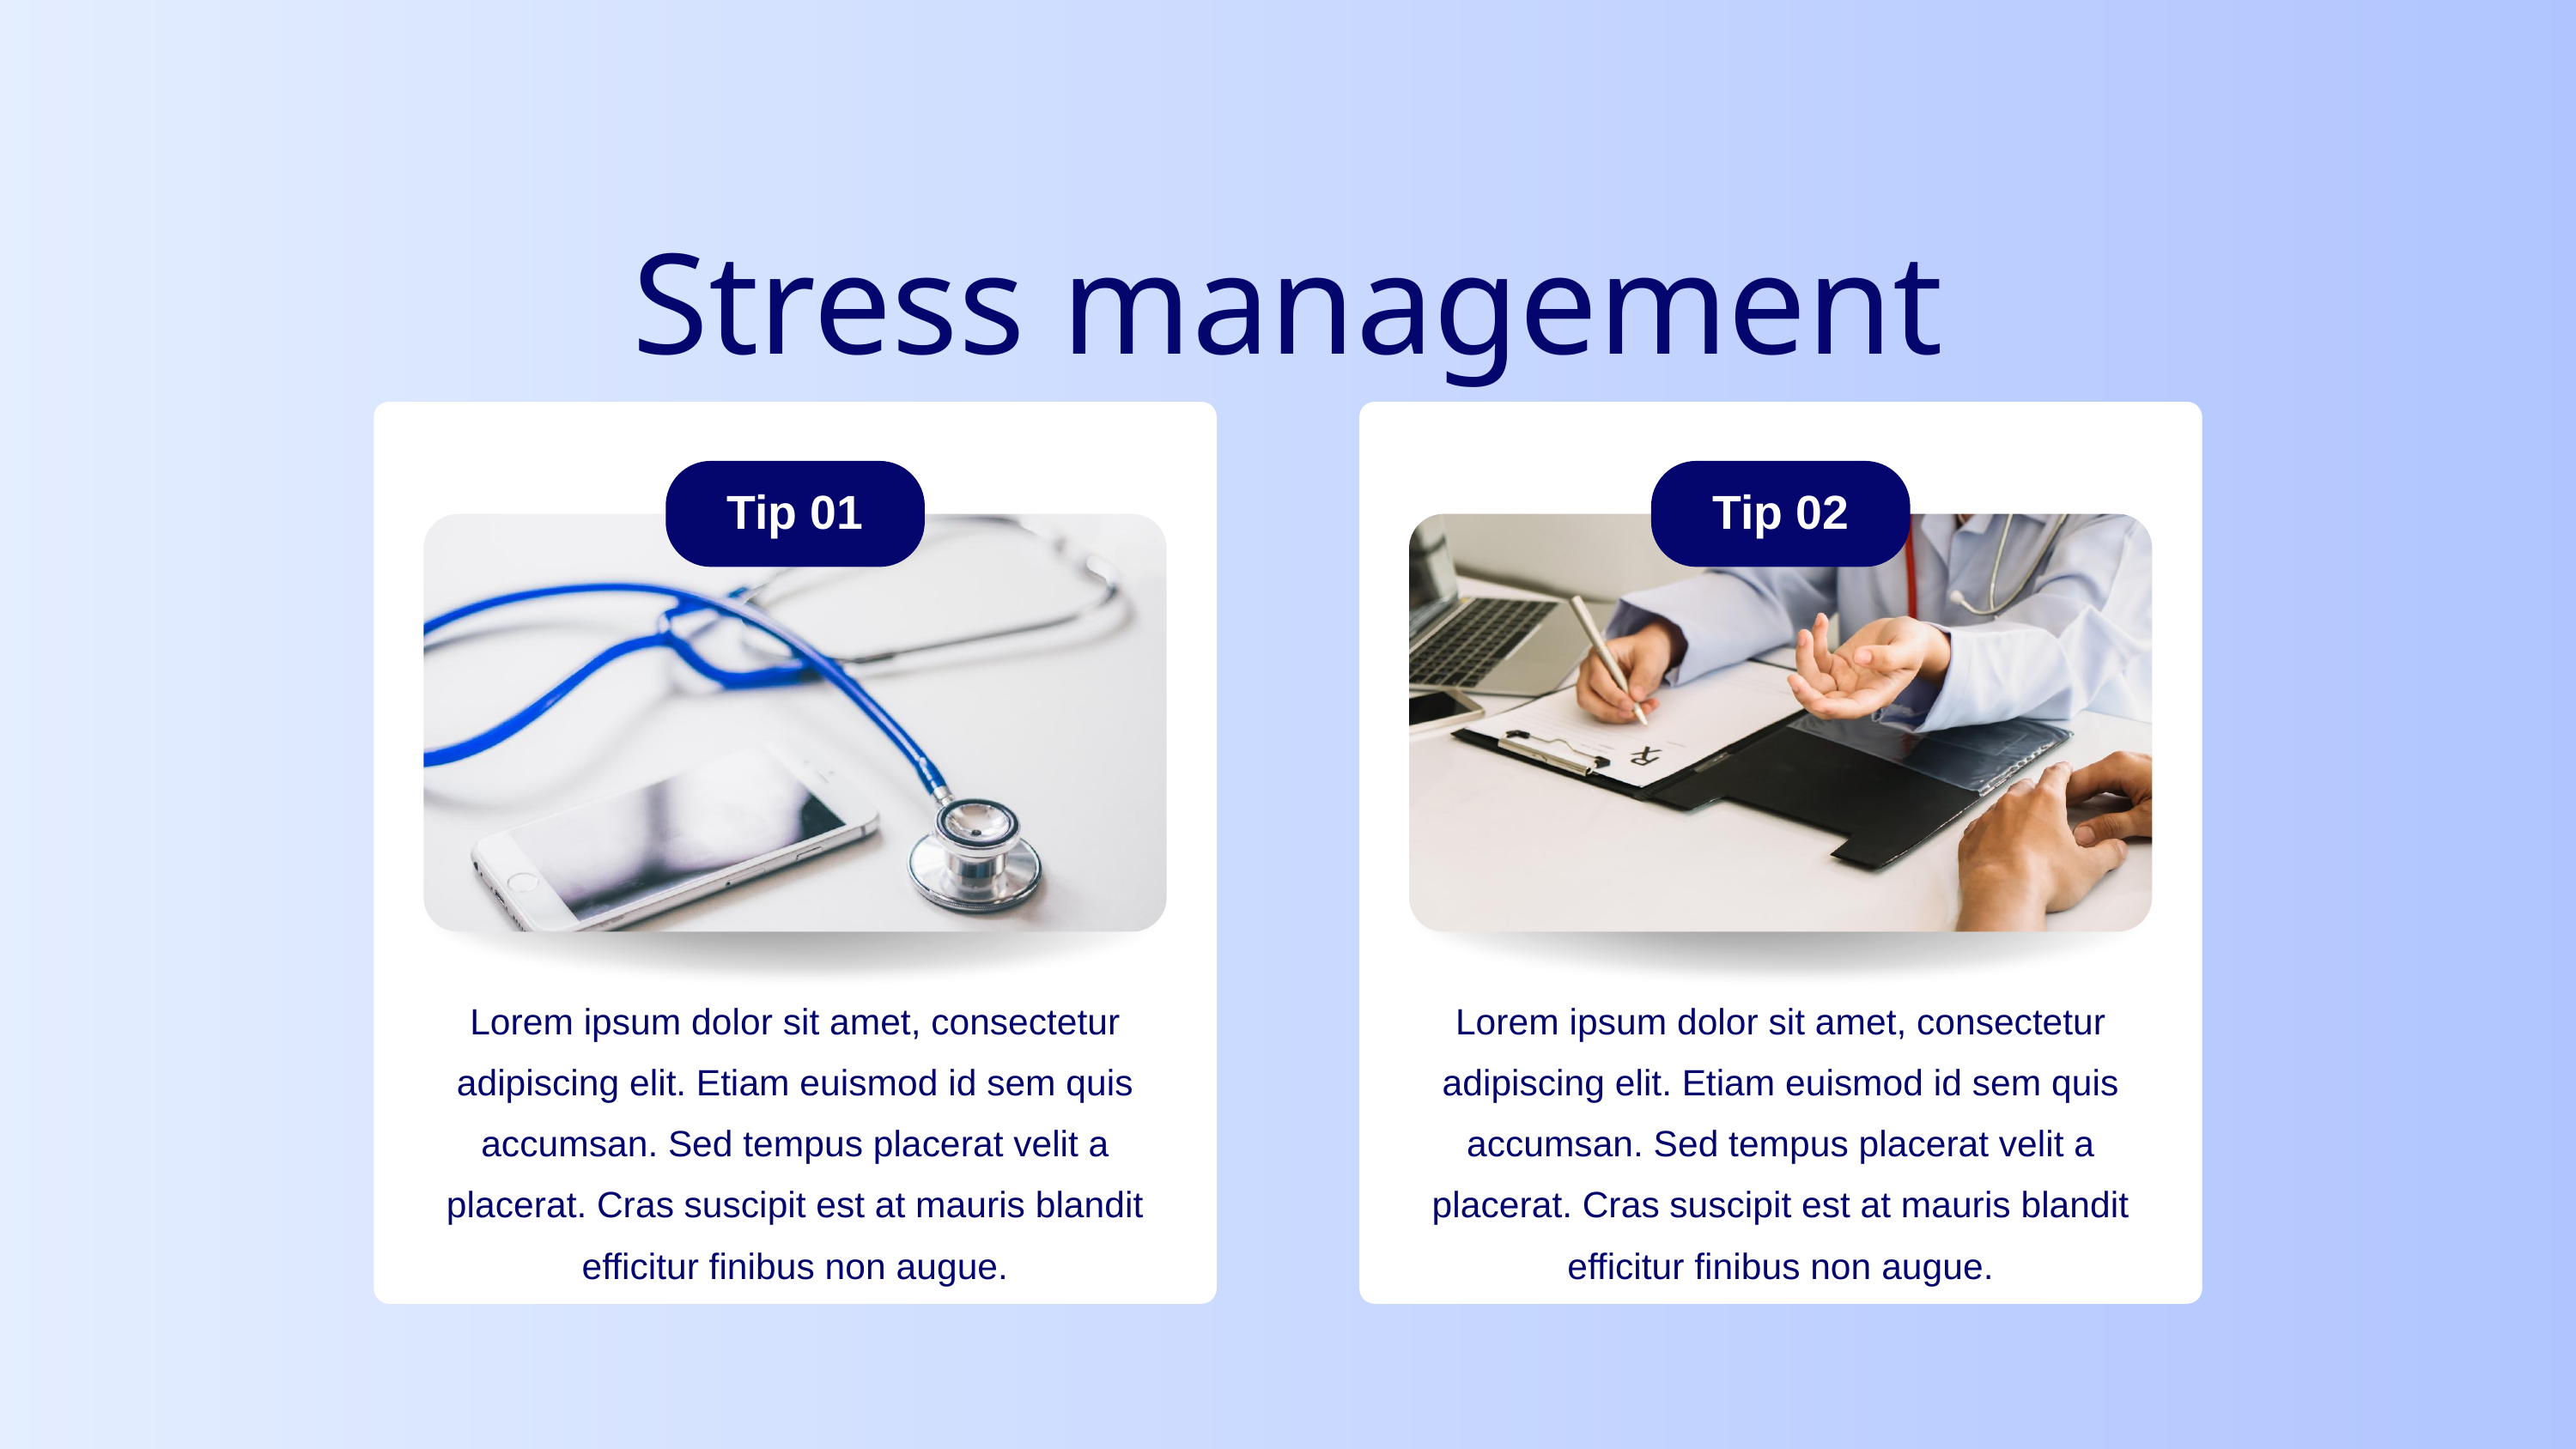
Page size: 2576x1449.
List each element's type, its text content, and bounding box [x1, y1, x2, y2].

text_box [1650, 430, 1911, 567]
text_box Stress management [437, 148, 2139, 382]
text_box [374, 371, 1218, 1304]
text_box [1358, 371, 2202, 1304]
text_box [665, 430, 926, 567]
